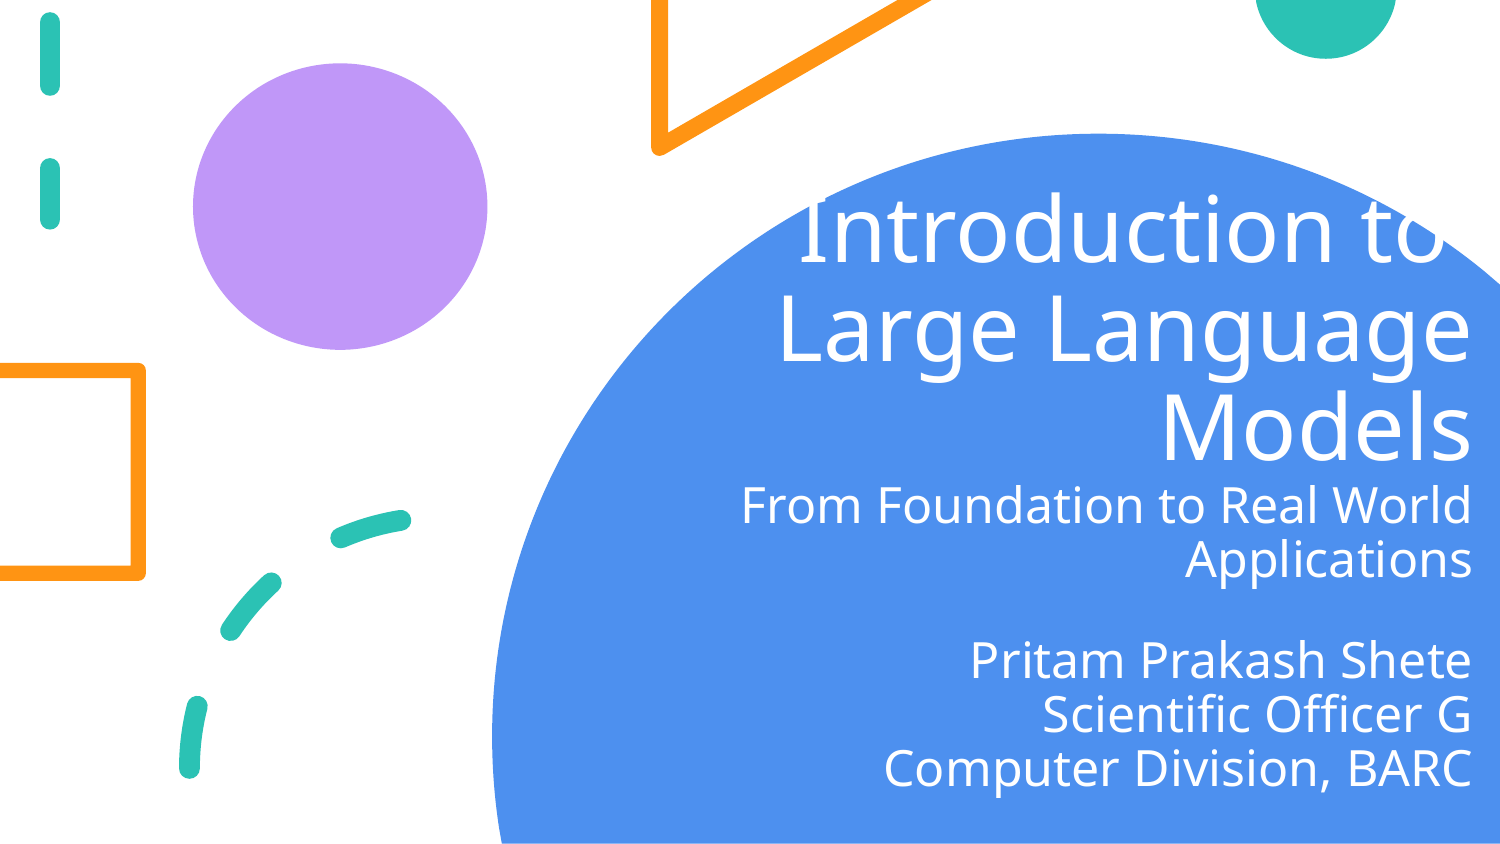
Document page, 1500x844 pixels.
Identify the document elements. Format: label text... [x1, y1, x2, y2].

title Introduction to Large Language Models From Foundation to Real World Applications Pritam Prakash Shete Scientific Officer G Computer Division, BARC [479, 362, 1485, 804]
